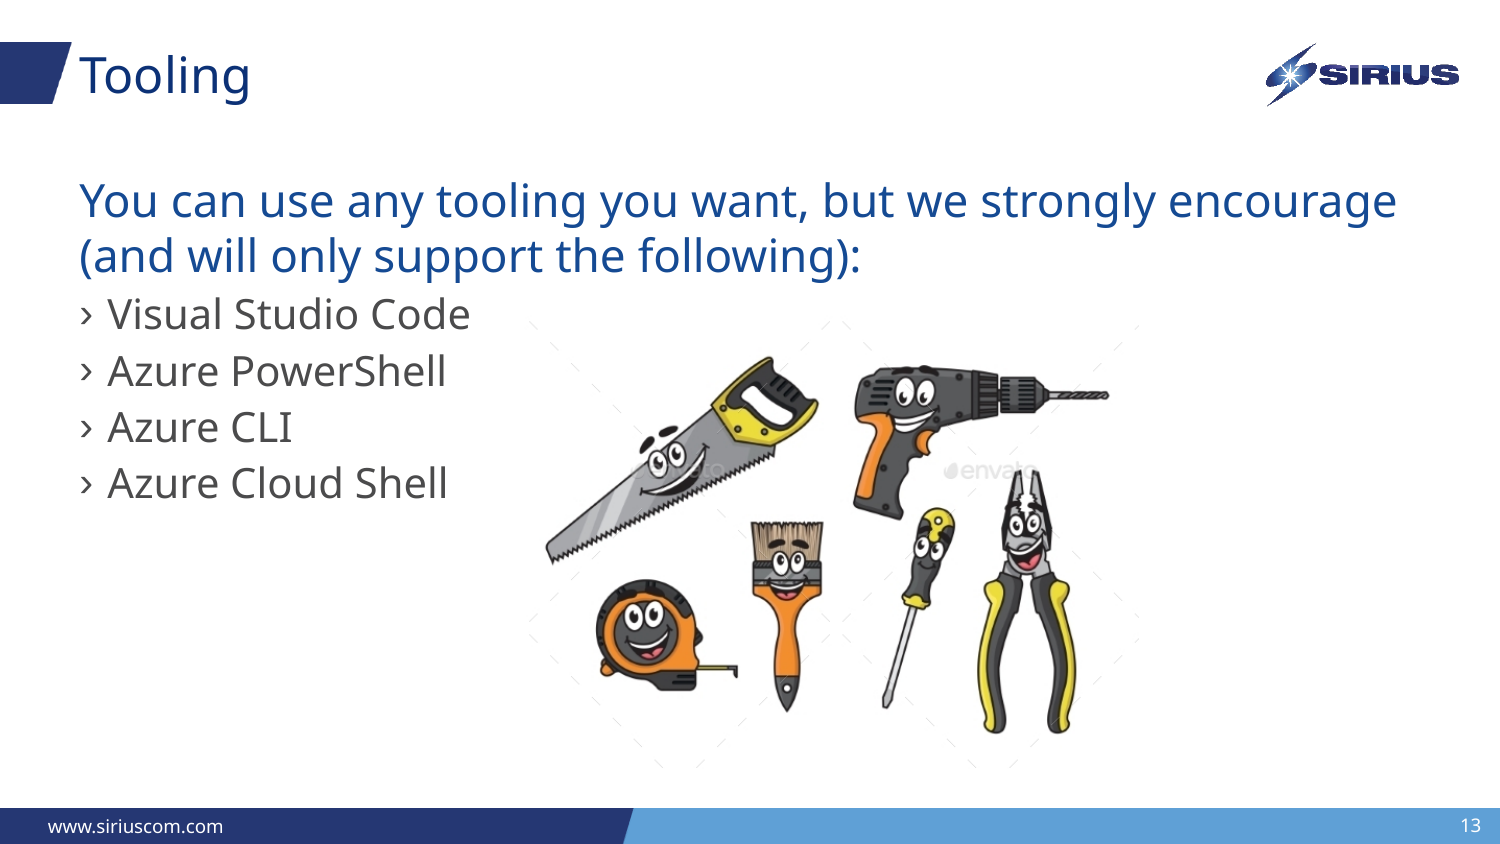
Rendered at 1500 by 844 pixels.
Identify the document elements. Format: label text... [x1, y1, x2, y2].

list You can use any tooling you want, but we strongly encourage (and will only support the following): Visual Studio Code Azure PowerShell Azure CLI Azure Cloud Shell [71, 164, 1428, 788]
picture [0, 42, 72, 104]
title Tooling [72, 35, 1233, 112]
picture [523, 314, 1139, 770]
picture [0, 808, 1500, 844]
picture [1265, 42, 1459, 107]
